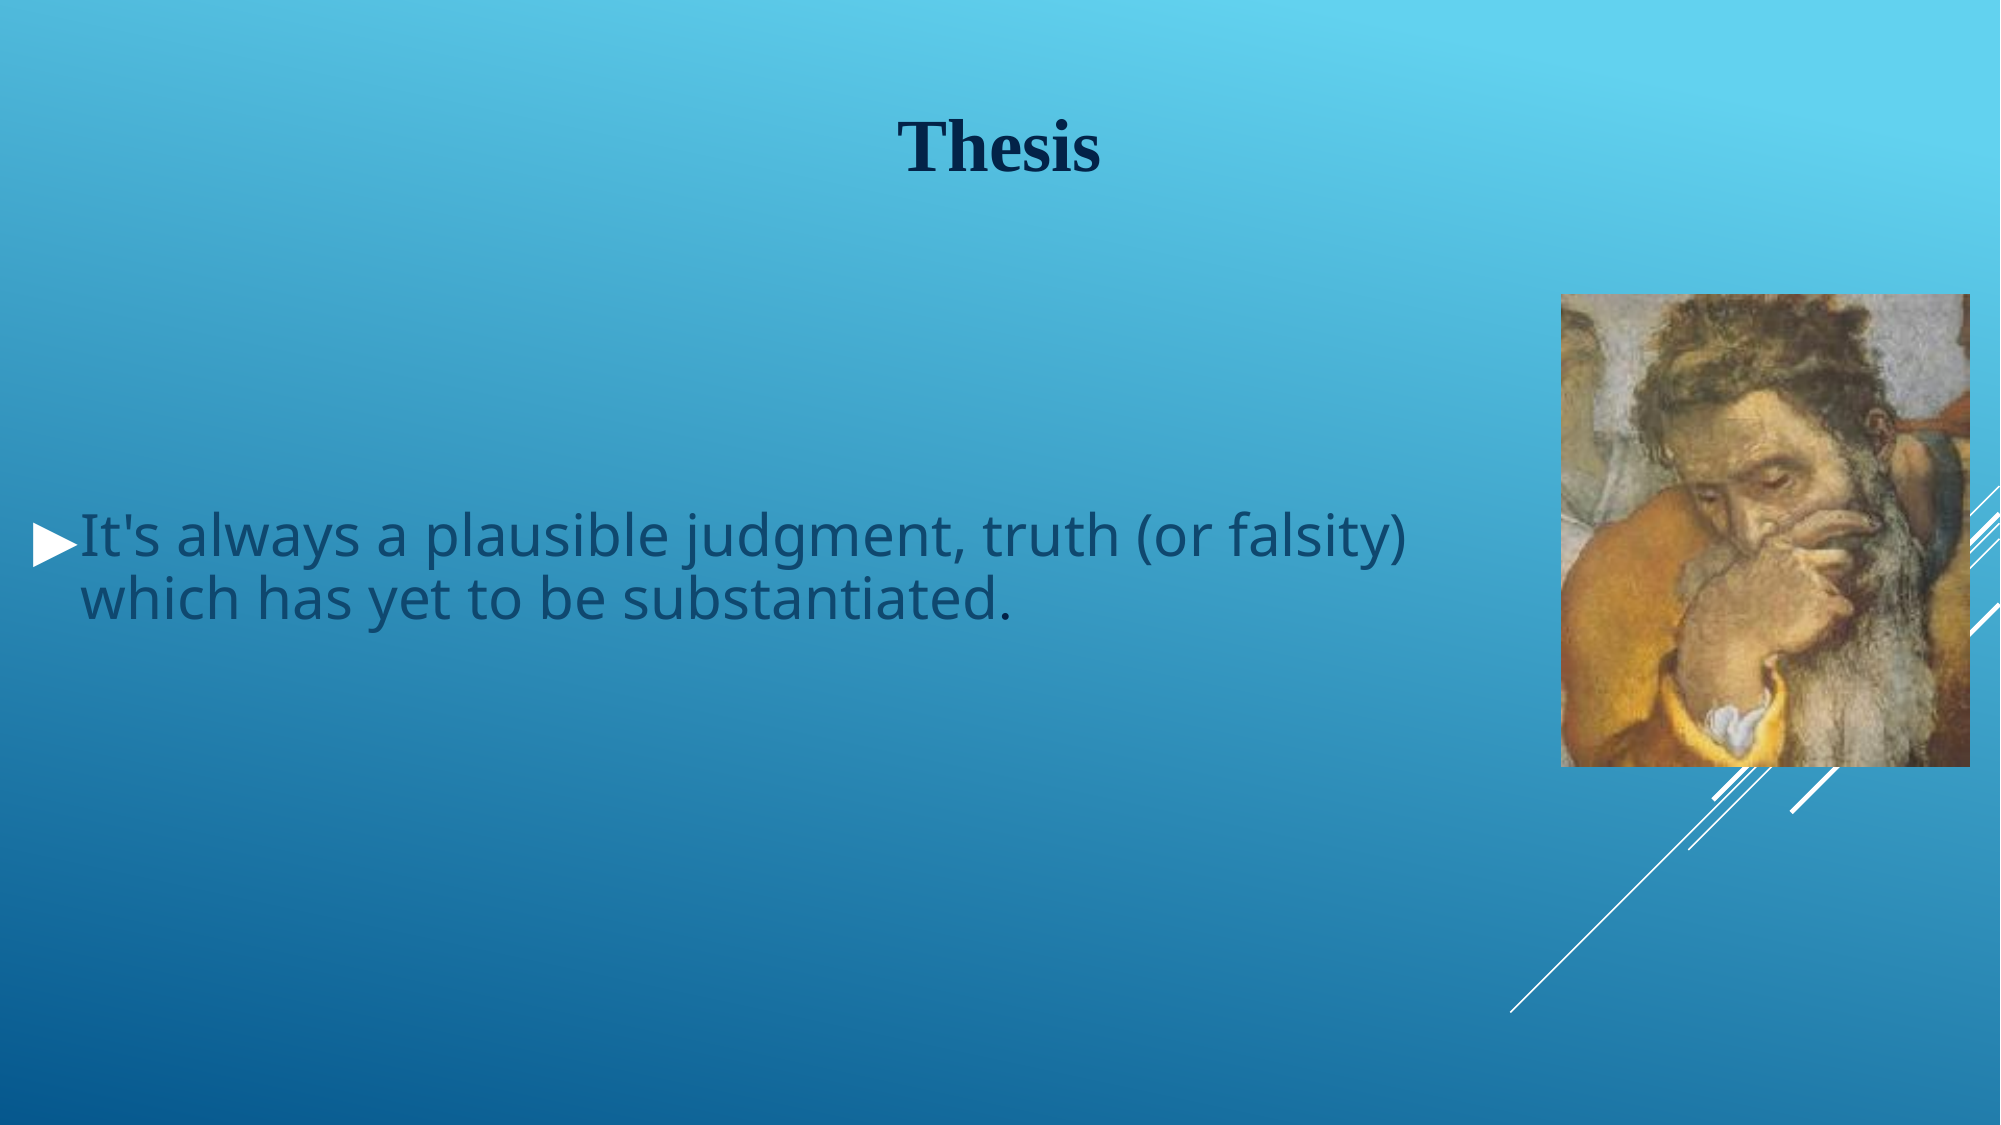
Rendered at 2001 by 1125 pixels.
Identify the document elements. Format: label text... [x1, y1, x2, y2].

title Thesis [137, 83, 1863, 199]
list It's always a plausible judgment, truth (or falsity) which has yet to be substantiated. [18, 294, 1558, 664]
picture [1560, 293, 1970, 768]
